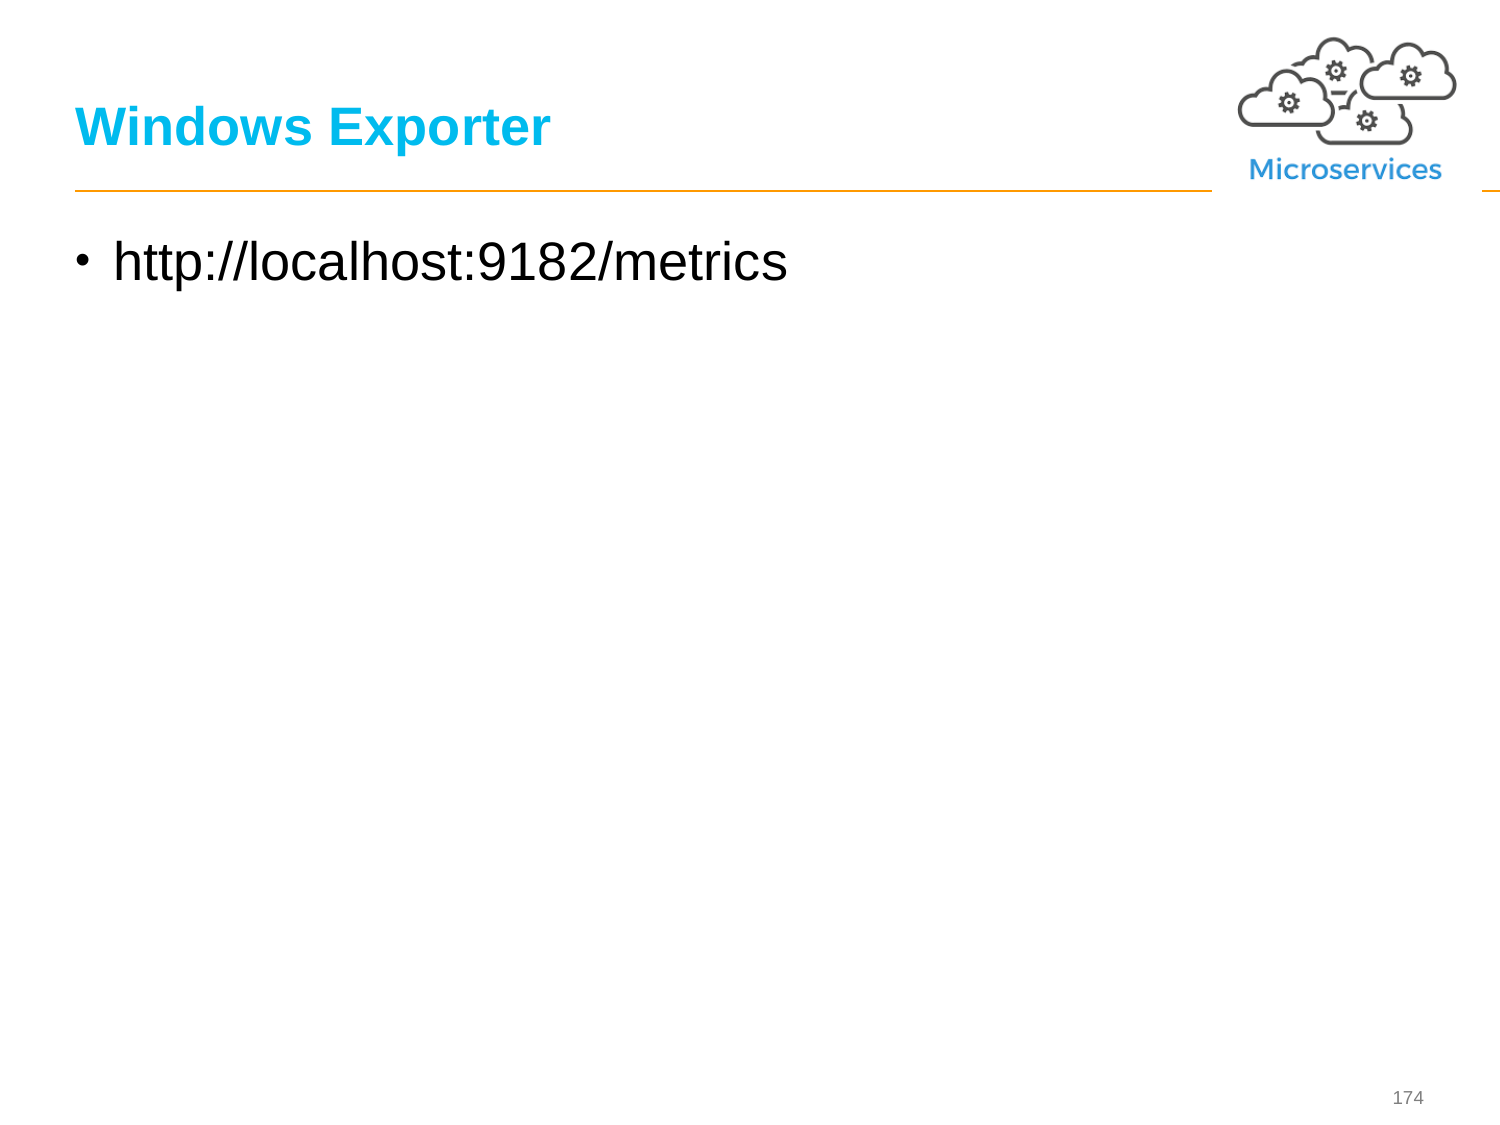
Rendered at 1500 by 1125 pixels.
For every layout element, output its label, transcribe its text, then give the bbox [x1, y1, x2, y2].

picture [1212, 1, 1482, 203]
title Windows Exporter [75, 27, 1422, 157]
list http://localhost:9182/metrics [75, 226, 1425, 1050]
